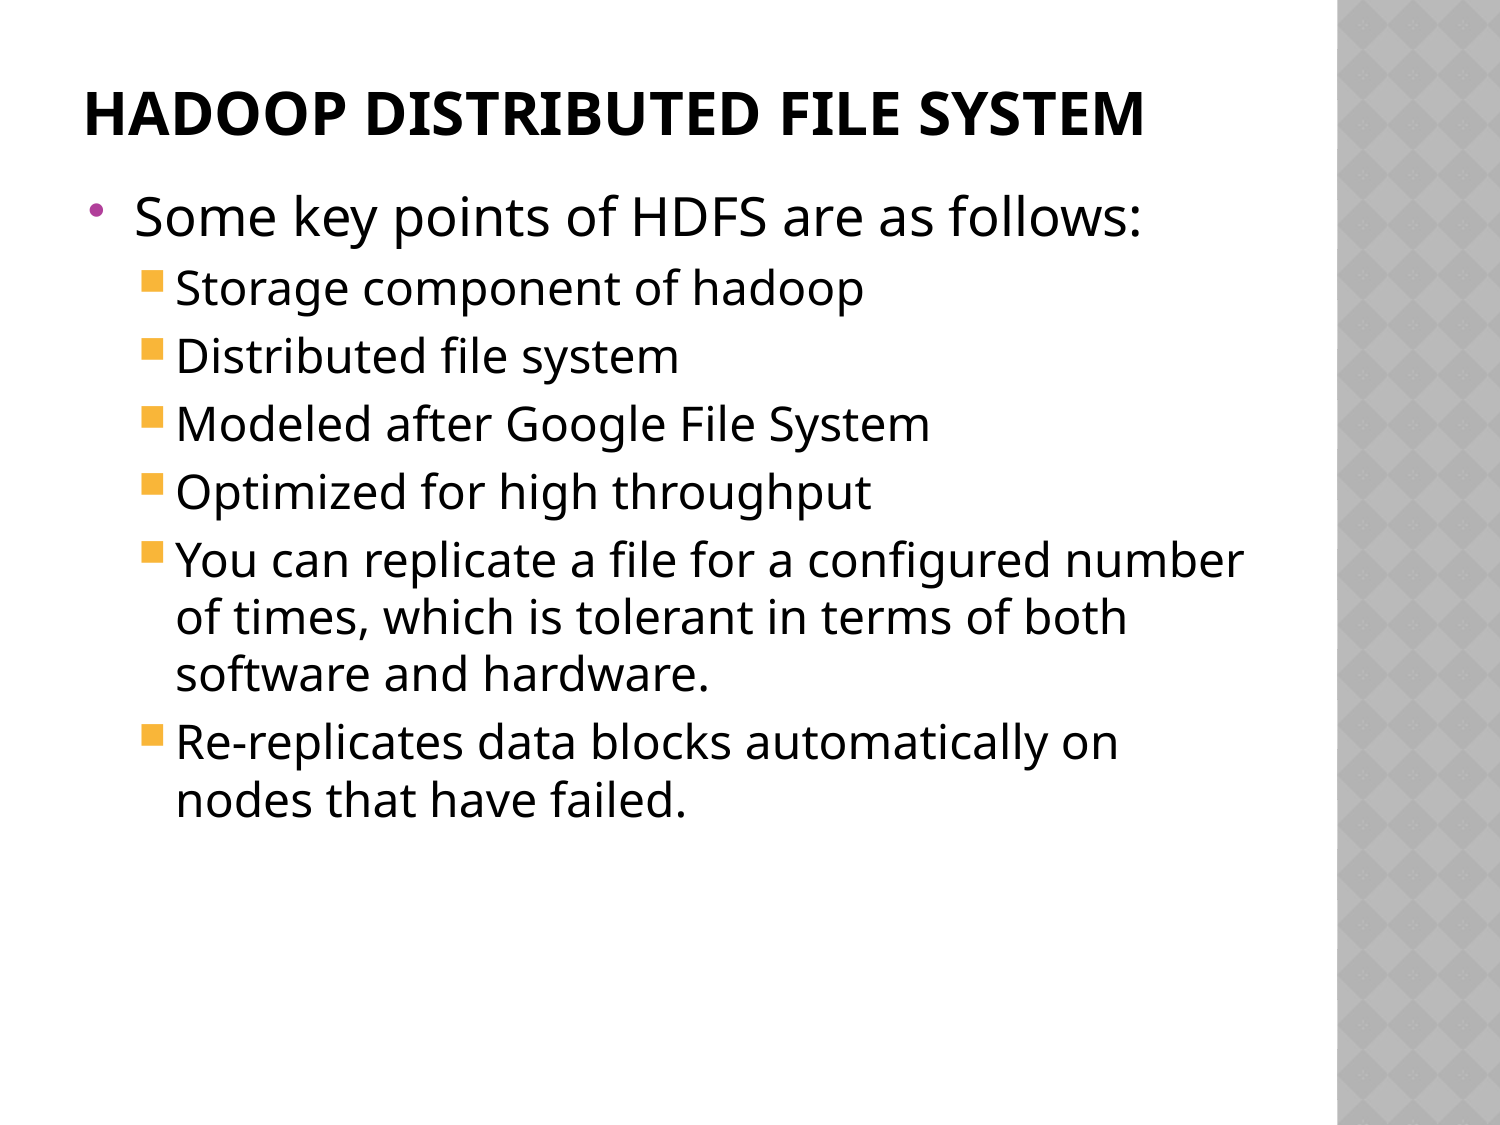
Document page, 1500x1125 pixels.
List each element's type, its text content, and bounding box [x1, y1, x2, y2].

title Hadoop Distributed File System [75, 37, 1263, 148]
list Some key points of HDFS are as follows: Storage component of hadoop Distributed file system Modeled after Google File System Optimized for high throughput You can replicate a file for a configured number of times, which is tolerant in terms of both software and hardware. Re-replicates data blocks automatically on nodes that have failed. [75, 174, 1263, 1059]
